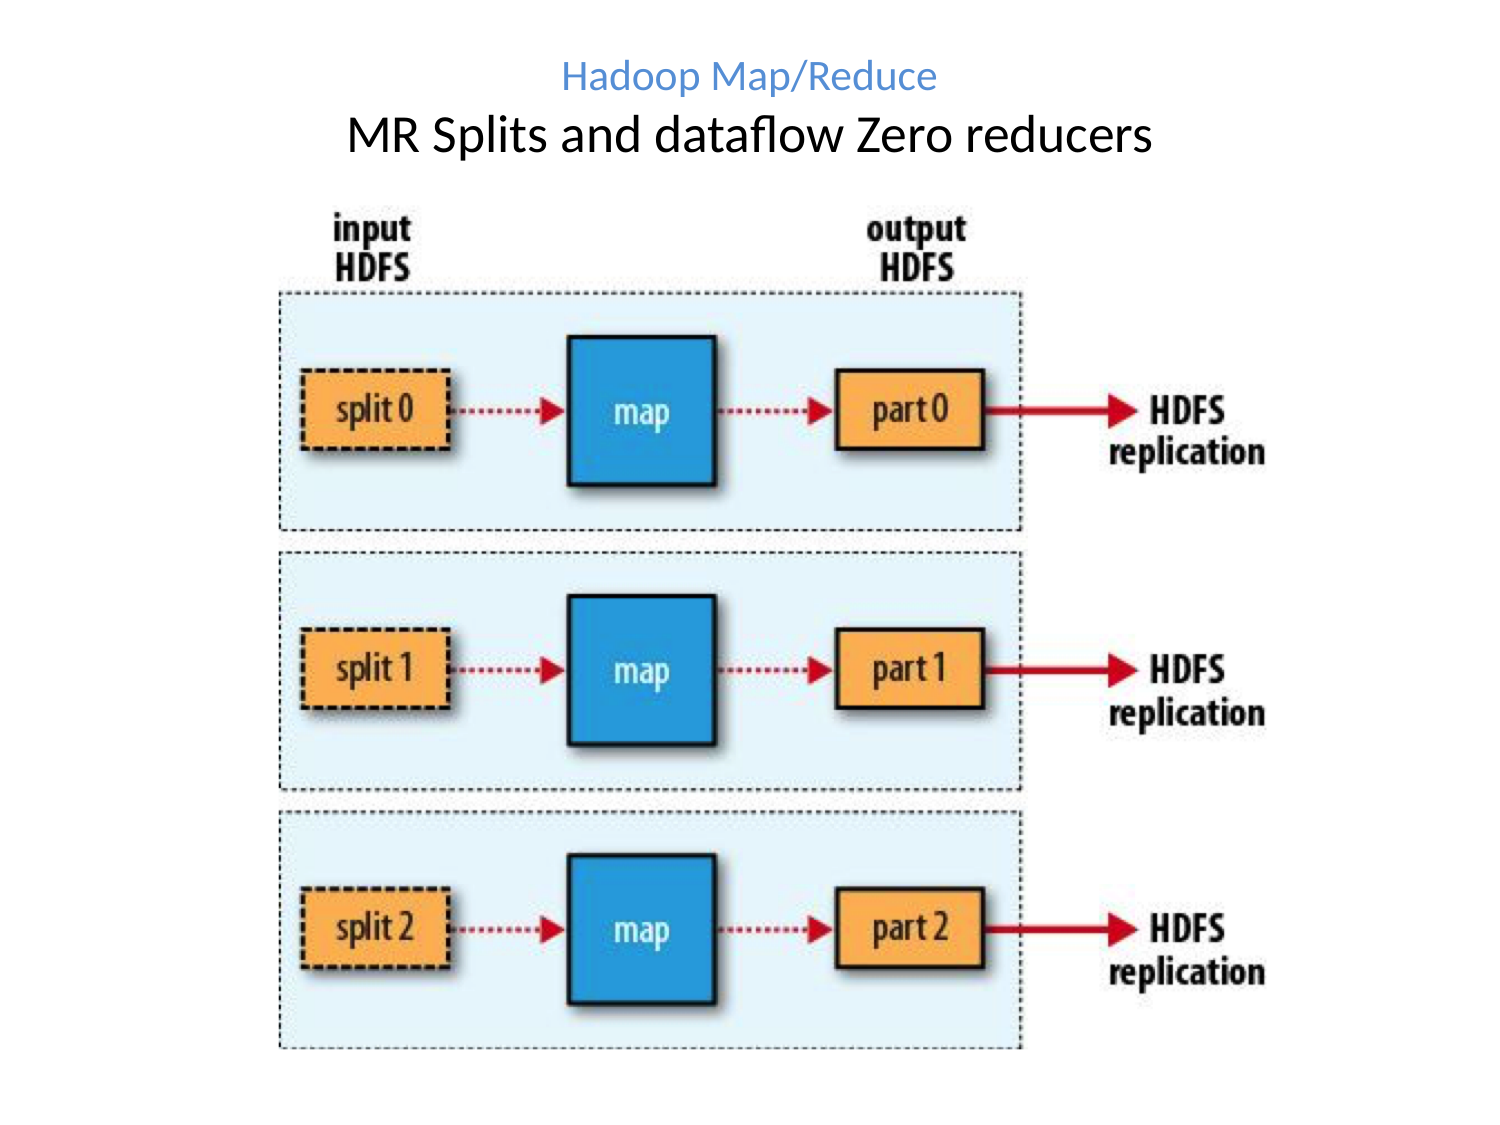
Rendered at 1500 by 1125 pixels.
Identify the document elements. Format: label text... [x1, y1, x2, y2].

picture [202, 192, 1301, 1065]
text_box Hadoop Map/Reduce MR Splits and dataflow Zero reducers [74, 38, 1425, 172]
